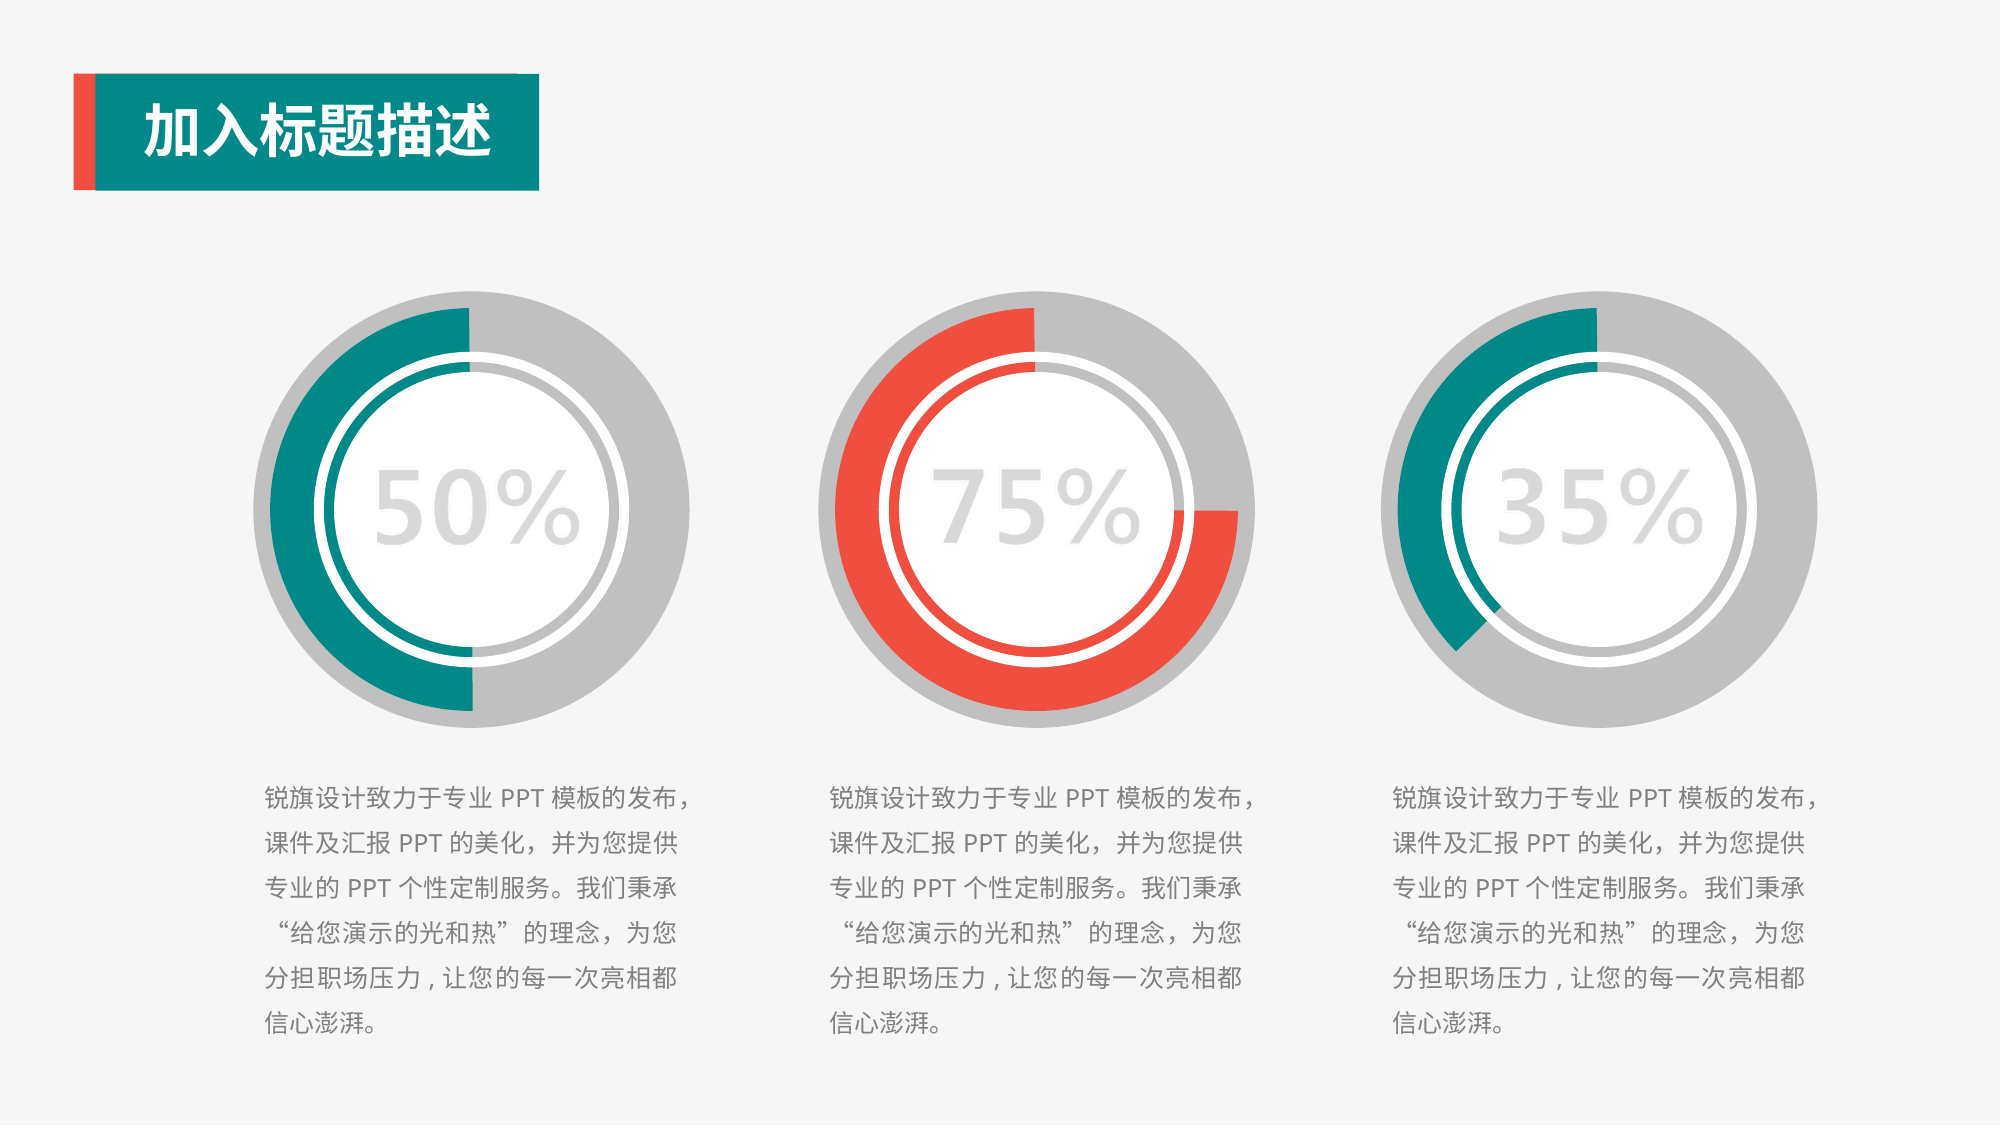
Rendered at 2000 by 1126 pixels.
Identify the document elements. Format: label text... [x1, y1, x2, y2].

text_box 锐旗设计致力于专业PPT模板的发布，课件及汇报PPT的美化，并为您提供专业的PPT个性定制服务。我们秉承“给您演示的光和热”的理念，为您分担职场压力,让您的每一次亮相都信心澎湃。 [829, 760, 1244, 1045]
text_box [70, 73, 566, 191]
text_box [1380, 291, 1818, 729]
text_box 锐旗设计致力于专业PPT模板的发布，课件及汇报PPT的美化，并为您提供专业的PPT个性定制服务。我们秉承“给您演示的光和热”的理念，为您分担职场压力,让您的每一次亮相都信心澎湃。 [264, 760, 679, 1045]
text_box 锐旗设计致力于专业PPT模板的发布，课件及汇报PPT的美化，并为您提供专业的PPT个性定制服务。我们秉承“给您演示的光和热”的理念，为您分担职场压力,让您的每一次亮相都信心澎湃。 [1392, 760, 1807, 1045]
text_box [253, 291, 690, 729]
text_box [818, 291, 1256, 729]
